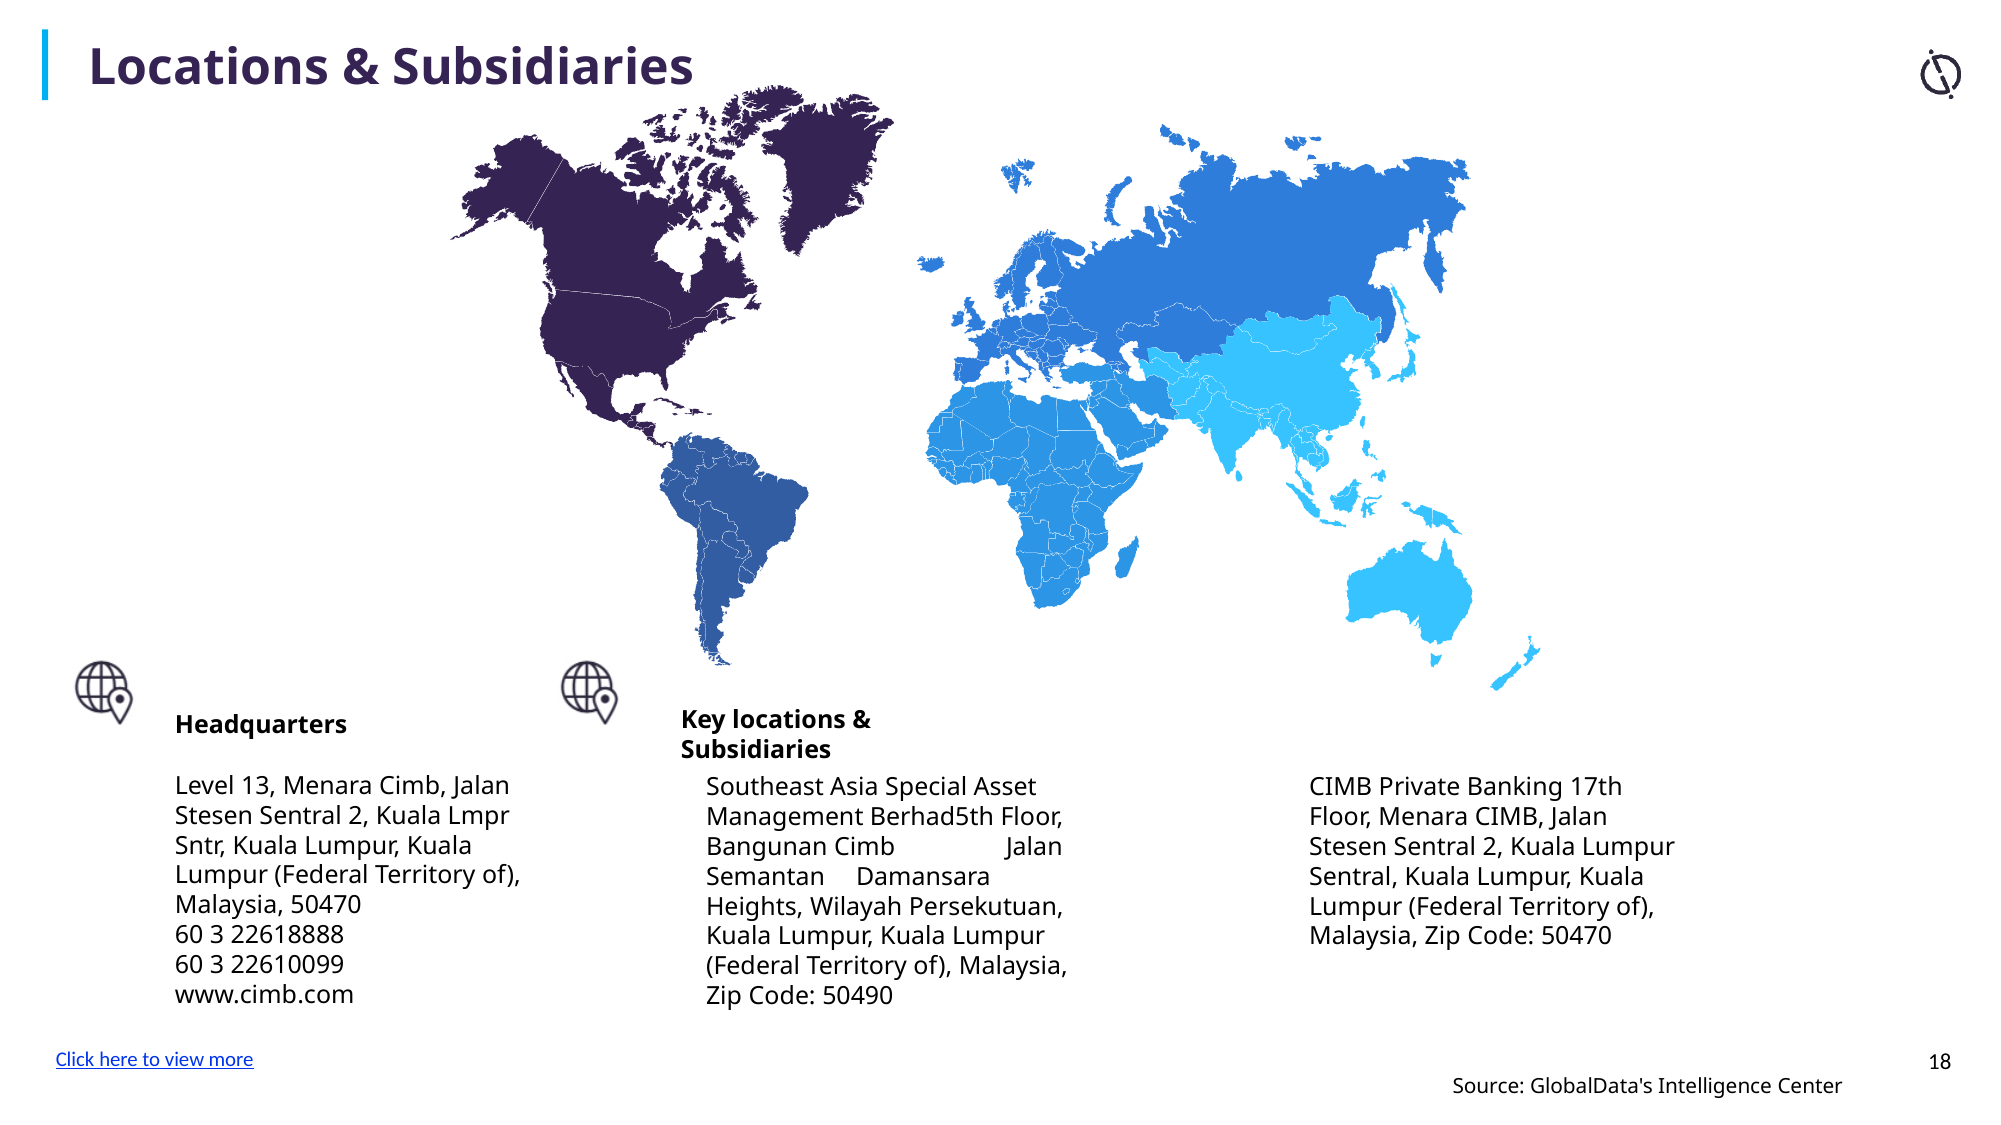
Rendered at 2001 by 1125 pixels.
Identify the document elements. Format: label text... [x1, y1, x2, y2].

picture [1920, 49, 1961, 99]
list Locations & Subsidiaries [41, 35, 1884, 94]
text_box CIMB Private Banking 17th Floor, Menara CIMB, Jalan Stesen Sentral 2, Kuala Lumpur Sentral, Kuala Lumpur, Kuala Lumpur (Federal Territory of), Malaysia, Zip Code: 50470 [1294, 762, 1707, 958]
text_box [449, 84, 1541, 691]
picture [554, 691, 623, 728]
text_box Key locations & Subsidiaries [666, 699, 1041, 772]
text_box Headquarters [160, 701, 450, 747]
text_box Level 13, Menara Cimb, Jalan Stesen Sentral 2, Kuala Lmpr Sntr, Kuala Lumpur, Kuala Lumpur (Federal Territory of), Malaysia, 50470 60 3 22618888 60 3 22610099 www.cimb.com [160, 761, 573, 1017]
picture [69, 656, 138, 728]
text_box Southeast Asia Special Asset Management Berhad5th Floor, Bangunan Cimb Jalan Semantan Damansara Heights, Wilayah Persekutuan, Kuala Lumpur, Kuala Lumpur (Federal Territory of), Malaysia, Zip Code: 50490 [691, 762, 1104, 1018]
text_box Click here to view more [41, 1040, 1884, 1082]
